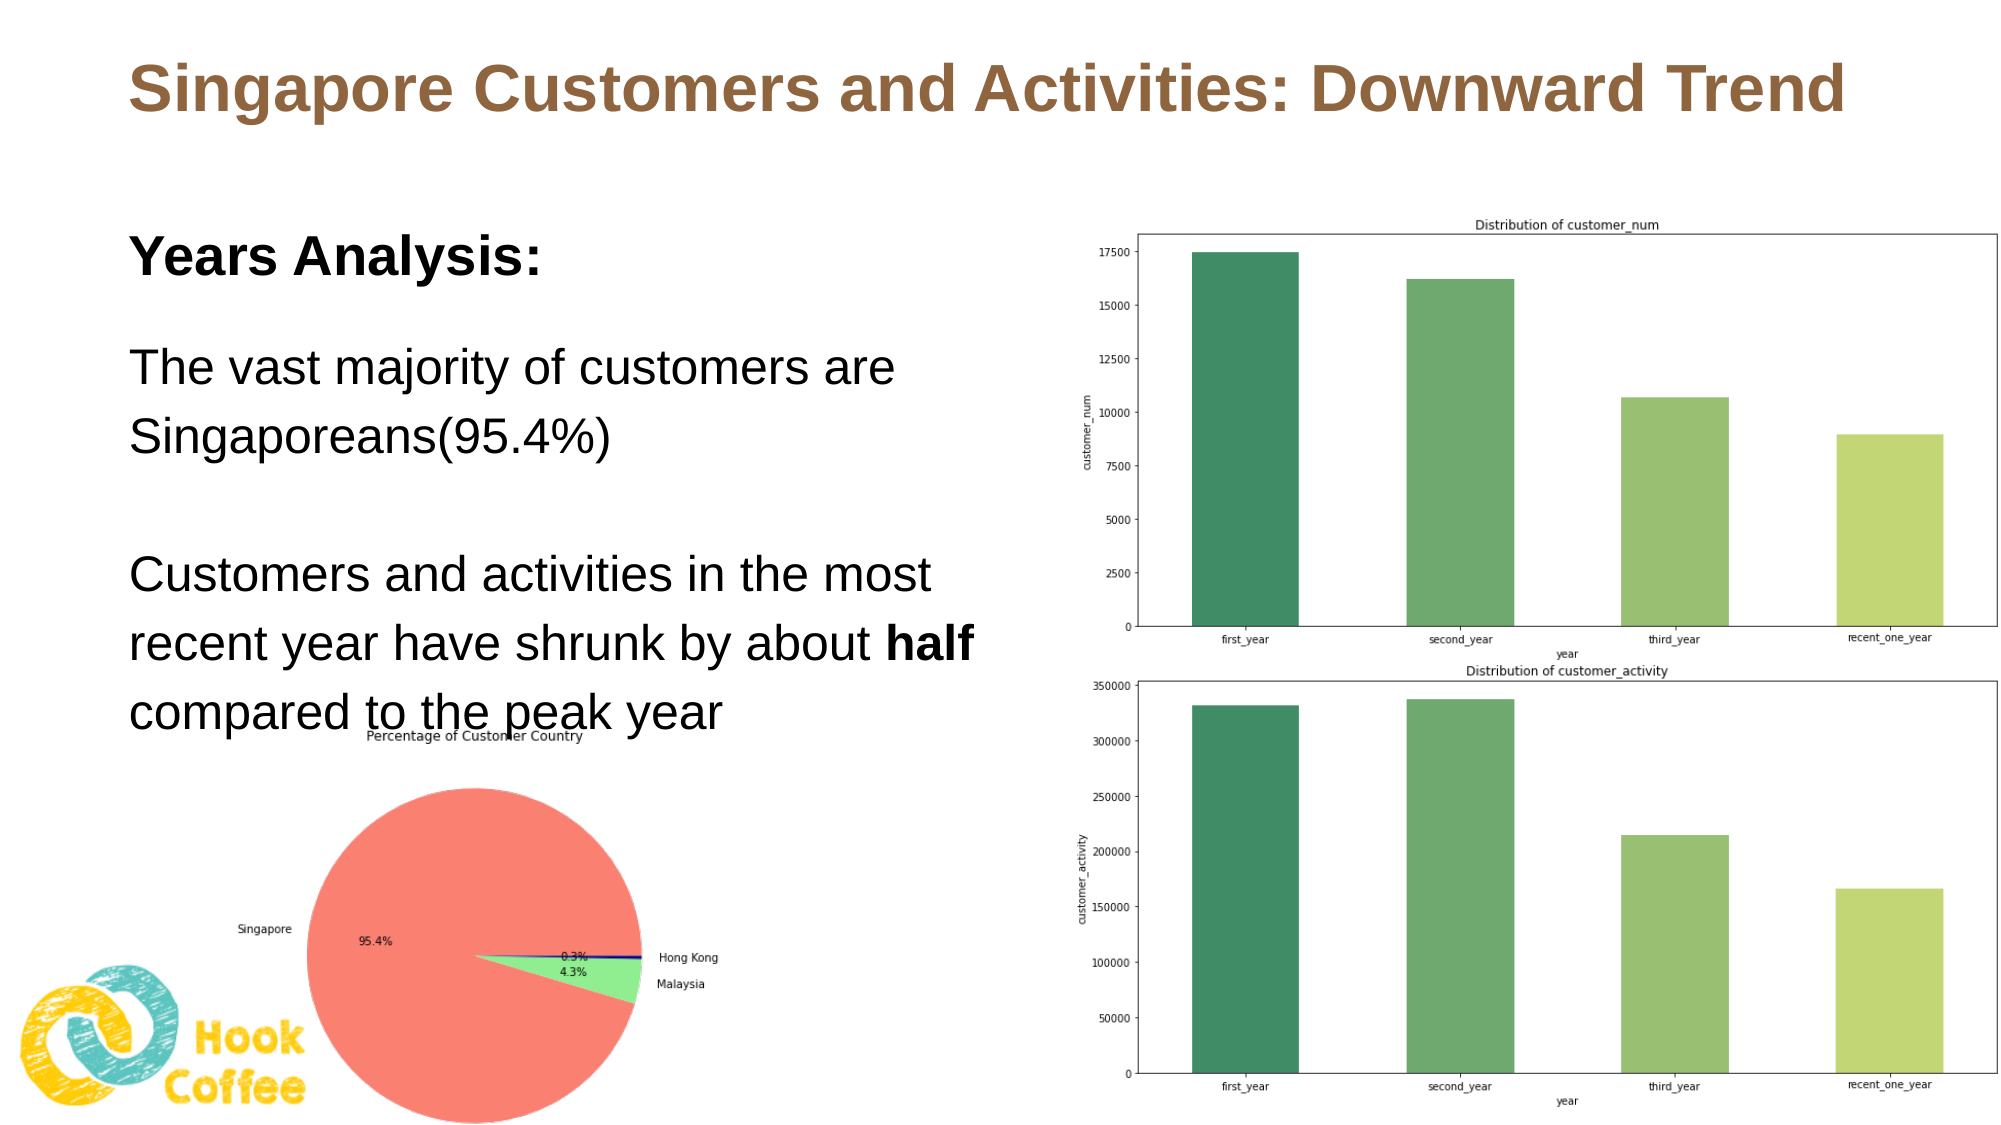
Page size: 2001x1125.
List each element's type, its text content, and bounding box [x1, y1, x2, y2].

picture [15, 721, 725, 1125]
picture [1068, 211, 2000, 1113]
text_box Singapore Customers and Activities: Downward Trend [113, 37, 2000, 133]
text_box The vast majority of customers are Singaporeans(95.4%) Customers and activities in the most recent year have shrunk by about half compared to the peak year [113, 318, 1070, 1045]
text_box Years Analysis: [113, 211, 1000, 295]
